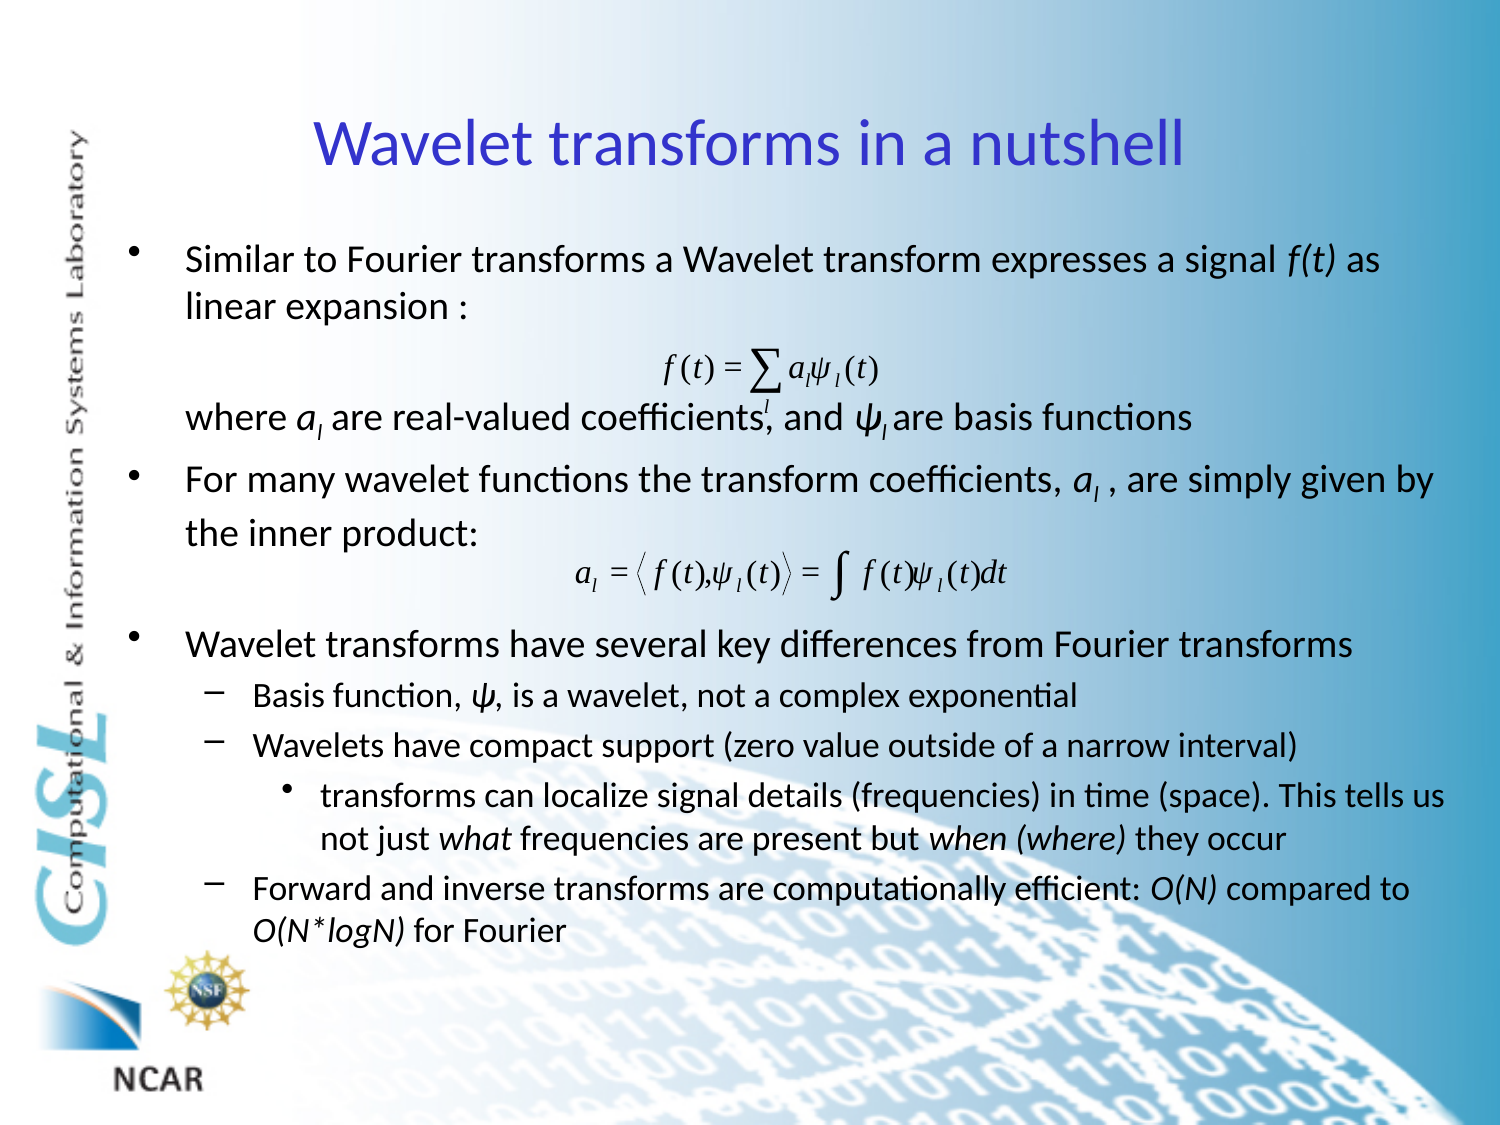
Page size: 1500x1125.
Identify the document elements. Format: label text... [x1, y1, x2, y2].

picture [0, 0, 1500, 1125]
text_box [568, 546, 1013, 601]
title Wavelet transforms in a nutshell [74, 44, 1426, 233]
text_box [651, 339, 884, 419]
list Similar to Fourier transforms a Wavelet transform expresses a signal f(t) as linear expansion : where al are real-valued coefficients, and ψl are basis functions For many wavelet functions the transform coefficients, al , are simply given by the inner product: Wavelet transforms have several key differences from Fourier transforms Basis function, ψ, is a wavelet, not a complex exponential Wavelets have compact support (zero value outside of a narrow interval) transforms can localize signal details (frequencies) in time (space). This tells us not just what frequencies are present but when (where) they occur Forward and inverse transforms are computationally efficient: O(N) compared to O(N*logN) for Fourier [112, 224, 1463, 968]
